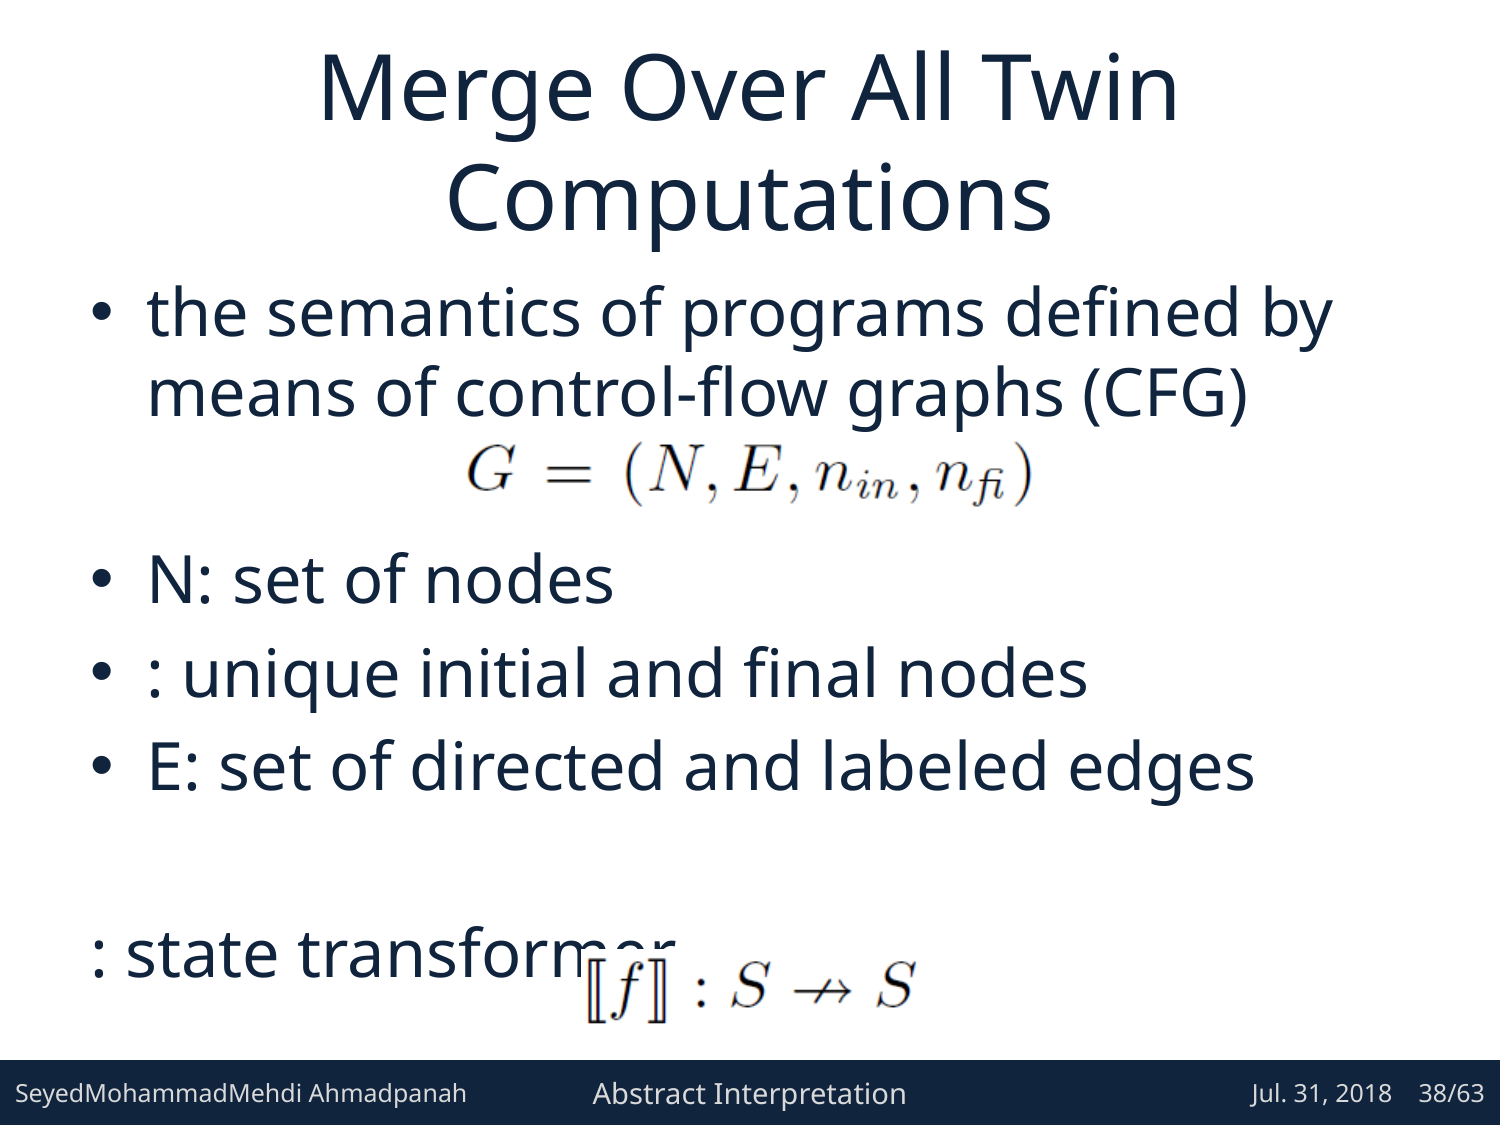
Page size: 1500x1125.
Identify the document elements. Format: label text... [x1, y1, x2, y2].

picture [581, 949, 919, 1033]
picture [462, 437, 1038, 510]
title Merge Over All Twin Computations [75, 45, 1425, 233]
